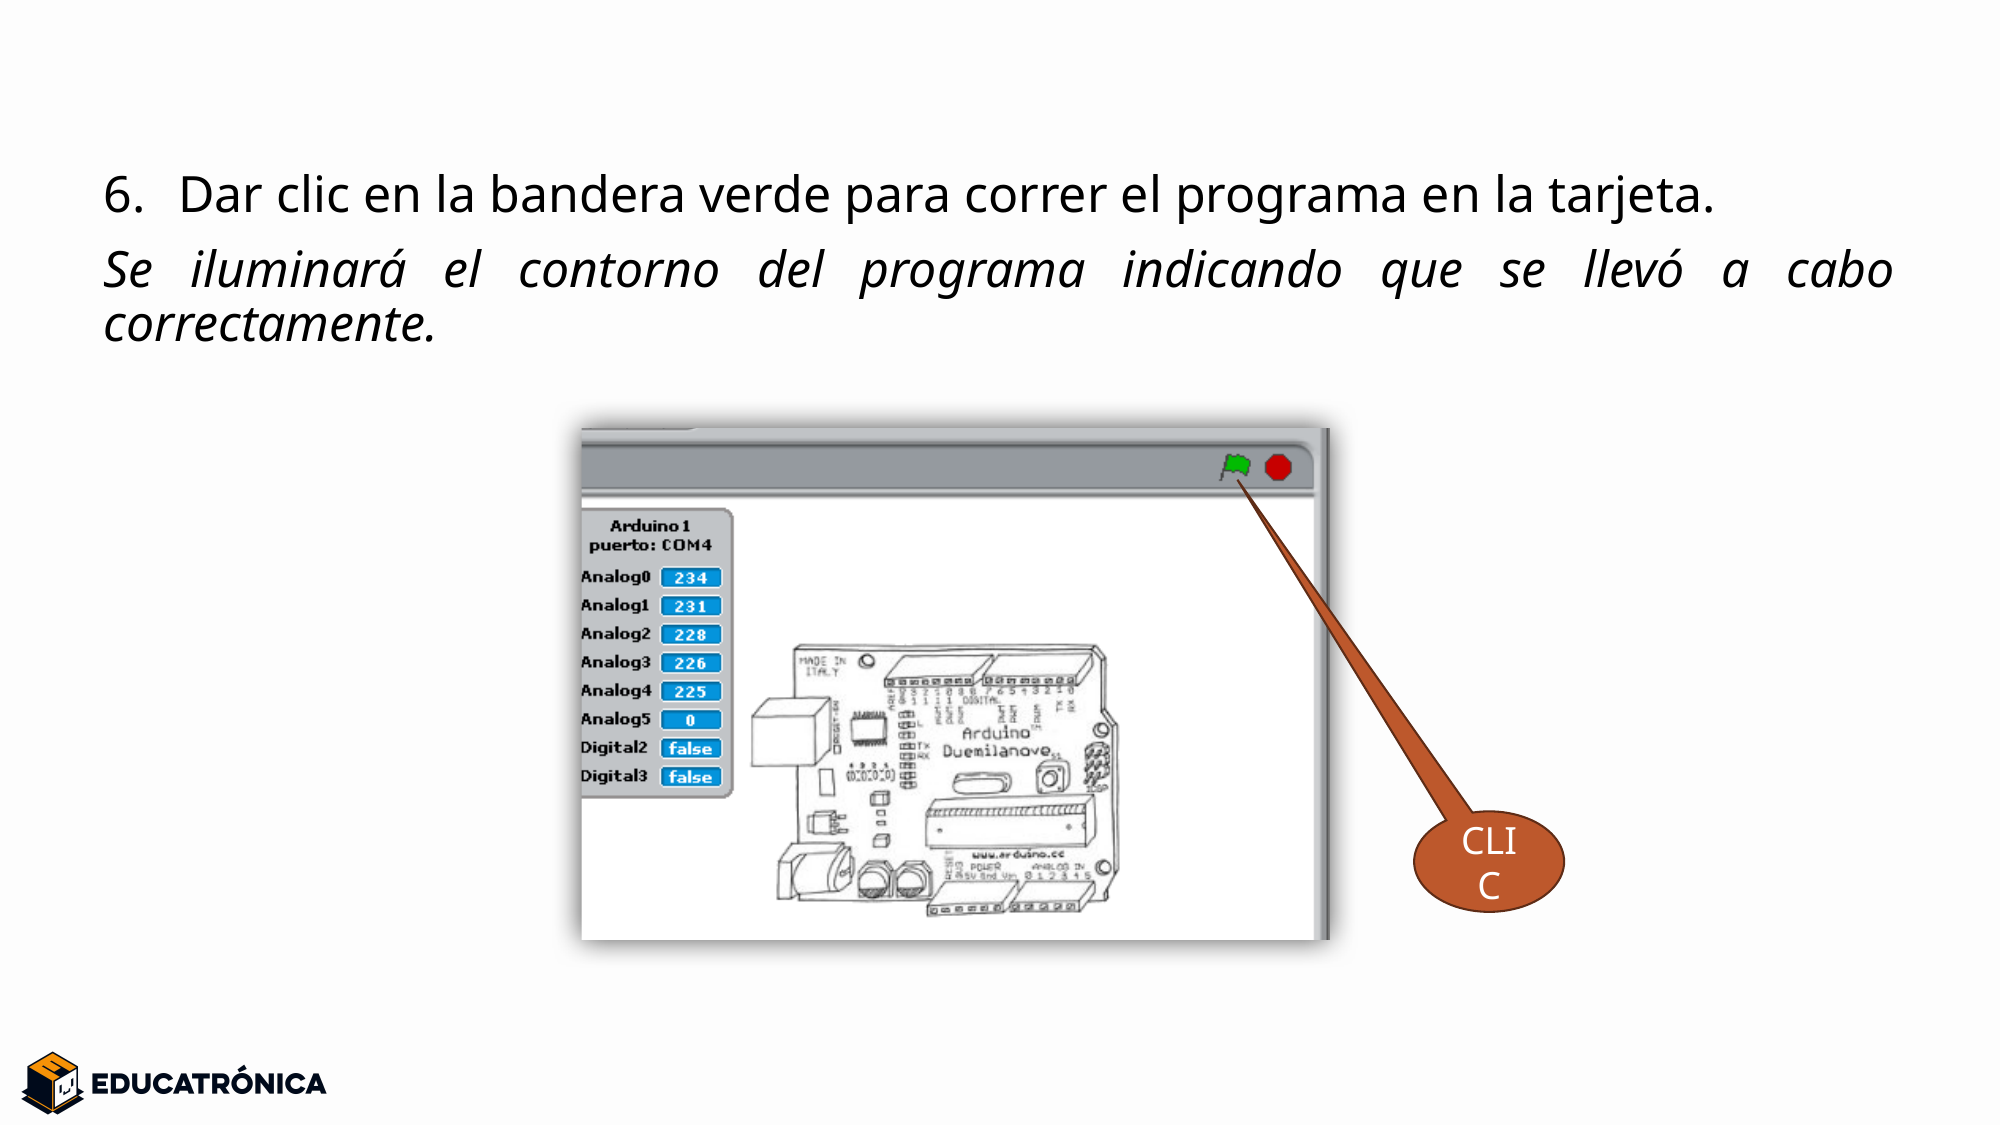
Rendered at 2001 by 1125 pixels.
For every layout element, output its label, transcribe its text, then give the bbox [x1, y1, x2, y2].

picture [19, 1048, 330, 1118]
text_box CLIC [1331, 610, 1566, 913]
list Dar clic en la bandera verde para correr el programa en la tarjeta. Se iluminará el contorno del programa indicando que se llevó a cabo correctamente. [88, 162, 1912, 1037]
picture [581, 428, 1331, 940]
